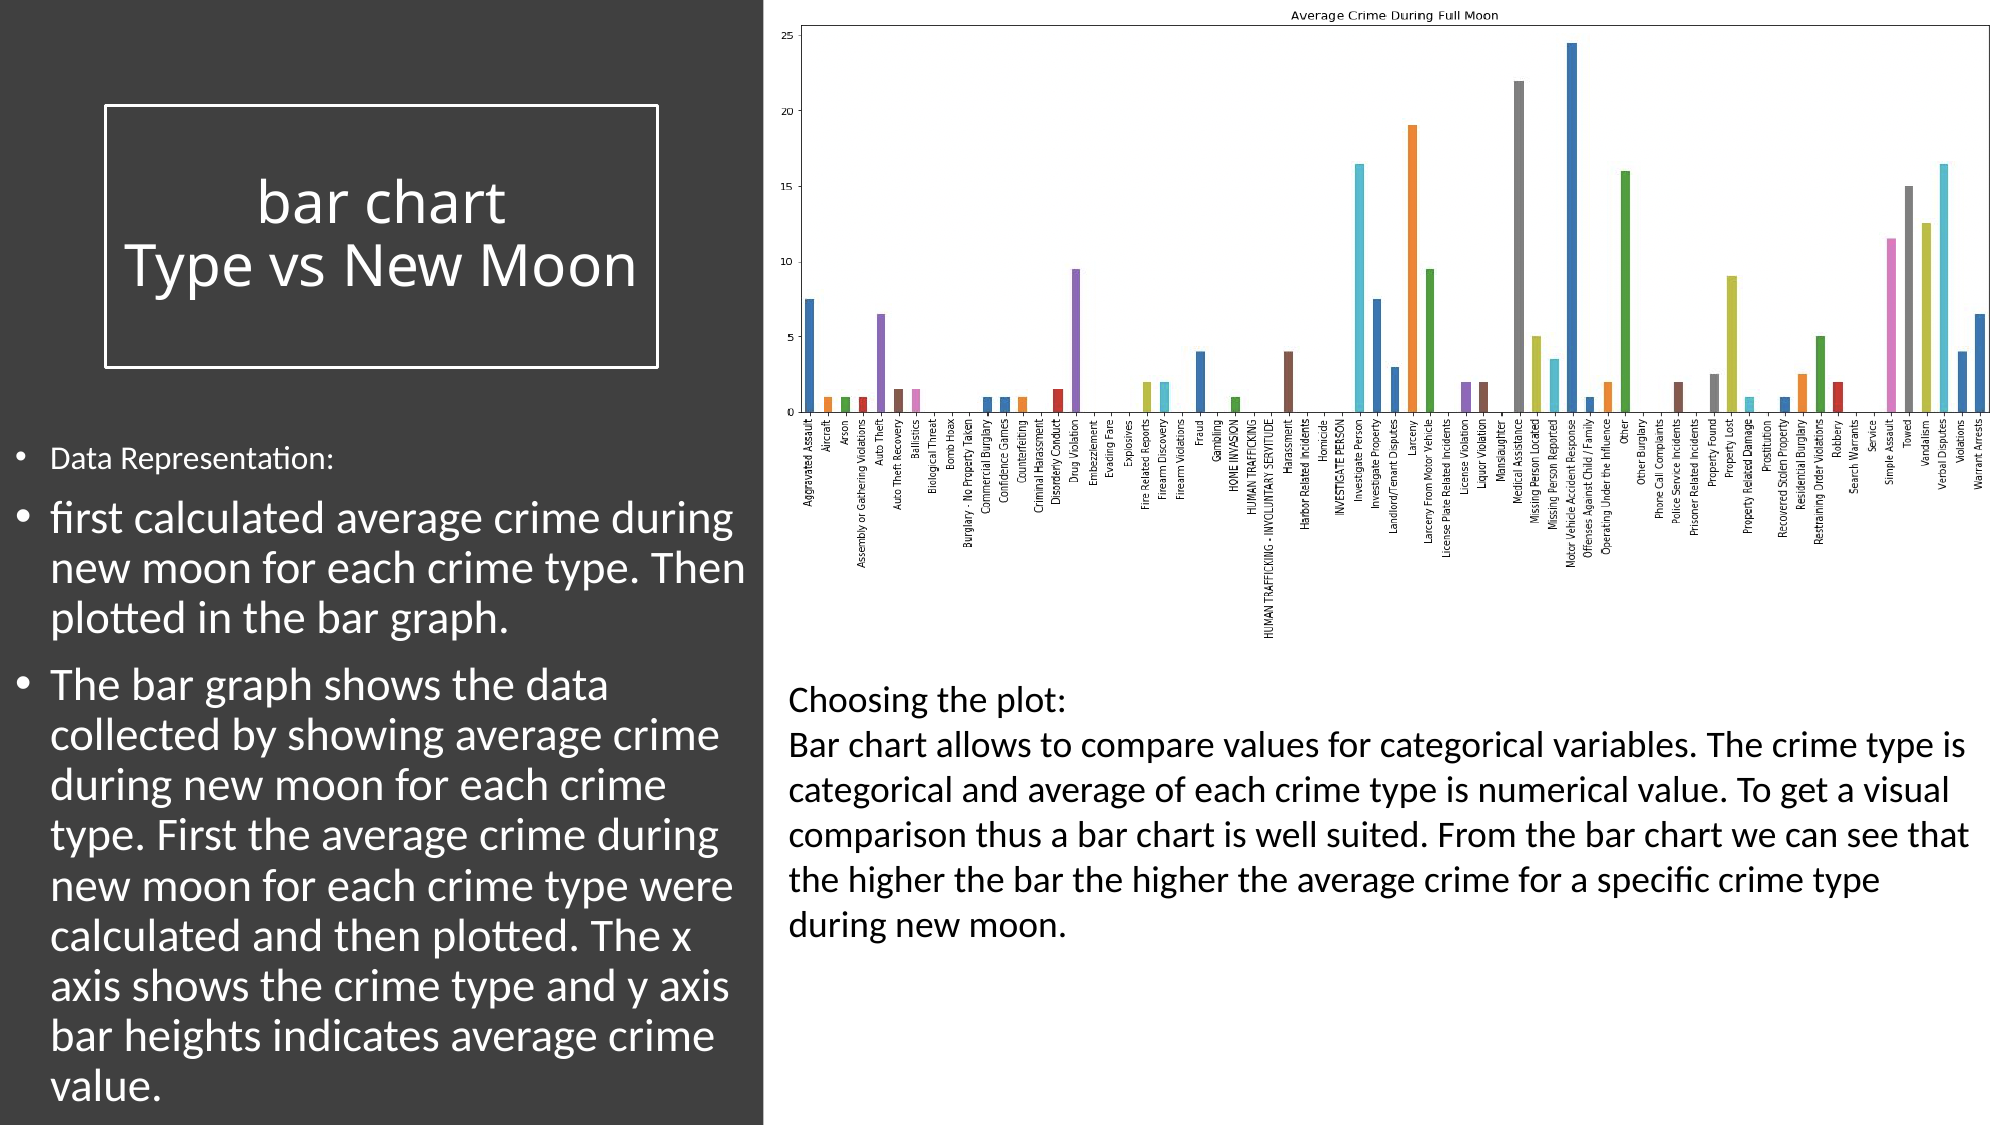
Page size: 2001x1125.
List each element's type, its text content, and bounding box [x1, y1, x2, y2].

title bar chart Type vs New Moon [105, 105, 658, 368]
text_box [0, 0, 764, 432]
list Data Representation: first calculated average crime during new moon for each crime type. Then plotted in the bar graph. The bar graph shows the data collected by showing average crime during new moon for each crime type. First the average crime during new moon for each crime type were calculated and then plotted. The x axis shows the crime type and y axis bar heights indicates average crime value. [0, 432, 764, 1125]
picture [773, 3, 2000, 644]
text_box Choosing the plot: Bar chart allows to compare values for categorical variables. The crime type is categorical and average of each crime type is numerical value. To get a visual comparison thus a bar chart is well suited. From the bar chart we can see that the higher the bar the higher the average crime for a specific crime type during new moon. [773, 667, 2000, 998]
